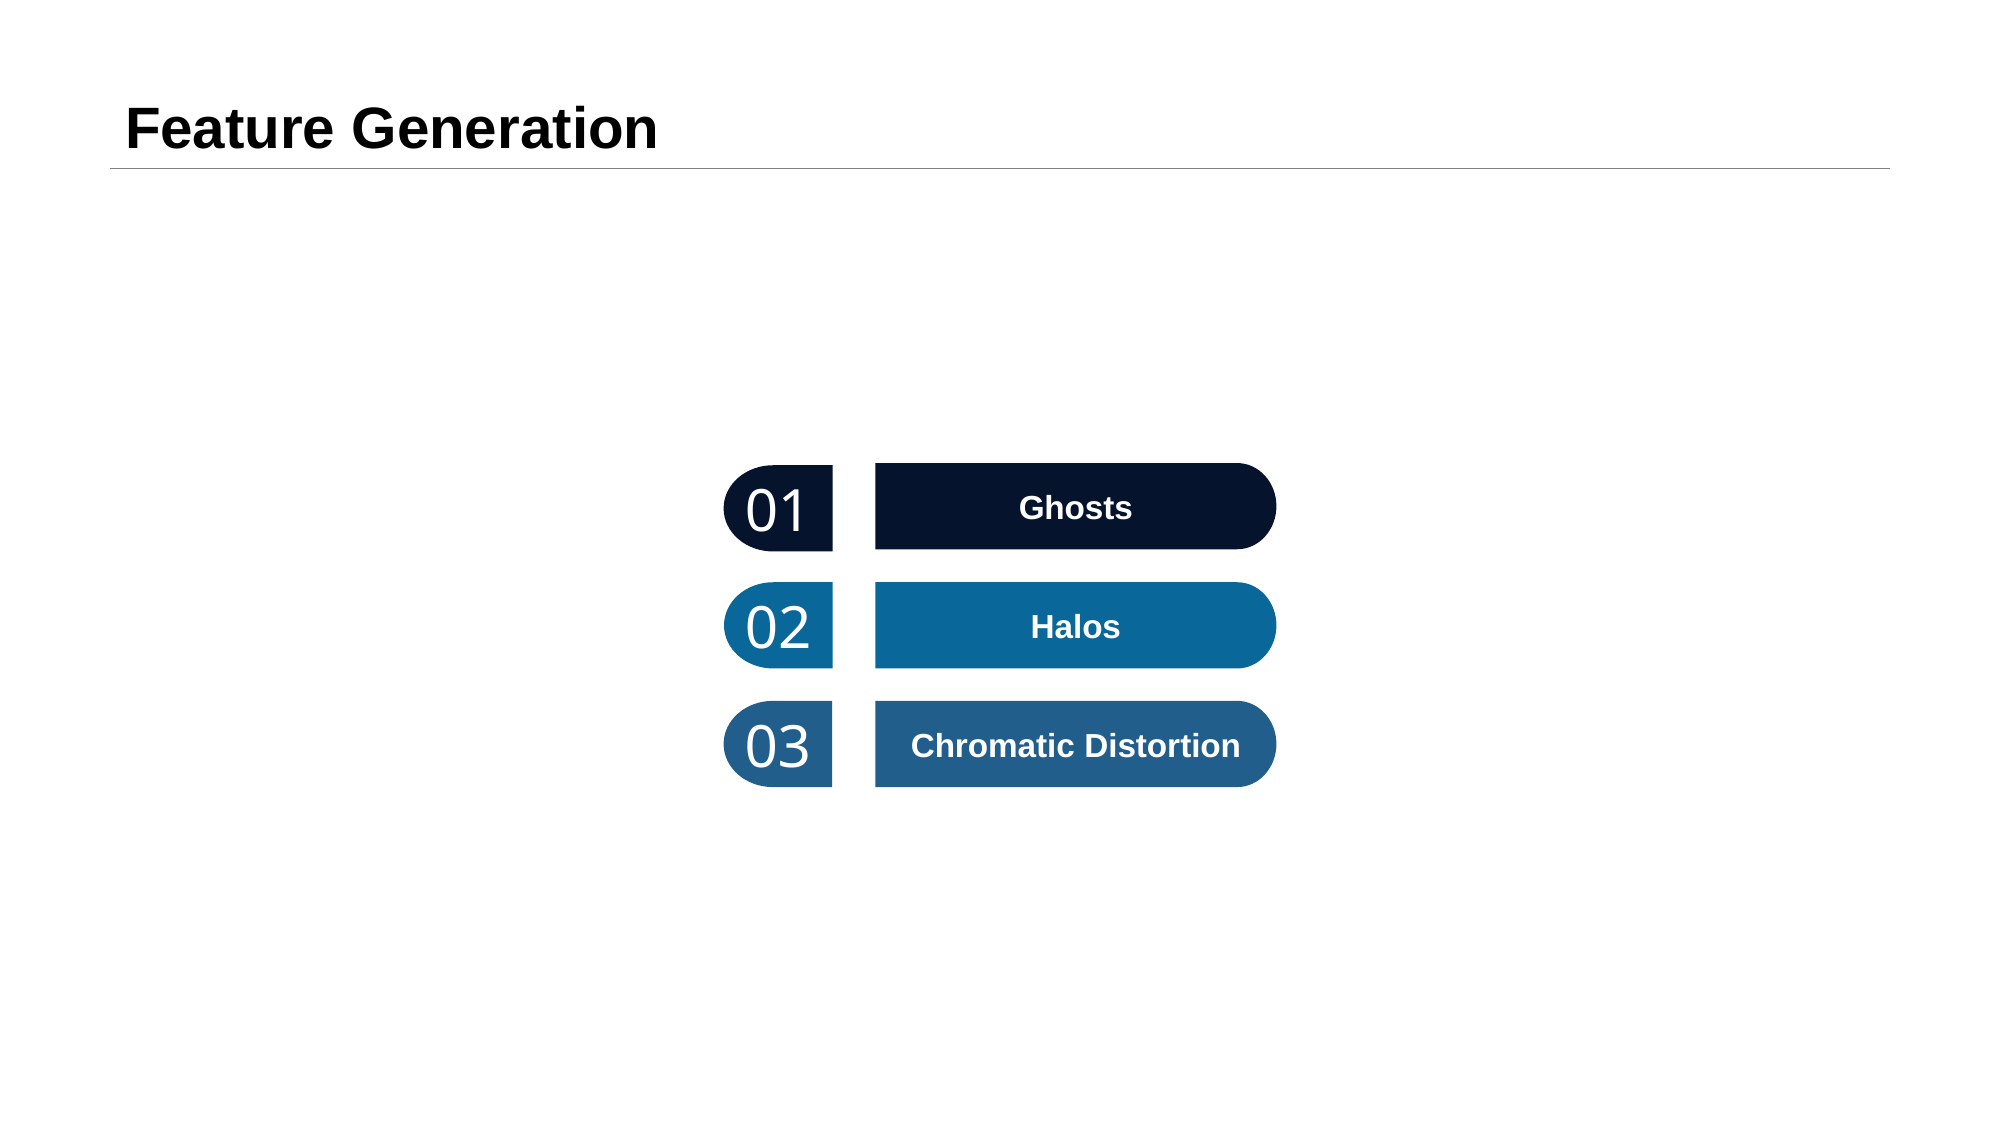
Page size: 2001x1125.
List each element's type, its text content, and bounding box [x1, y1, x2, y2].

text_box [723, 463, 1277, 788]
title Feature Generation [109, 0, 1890, 169]
